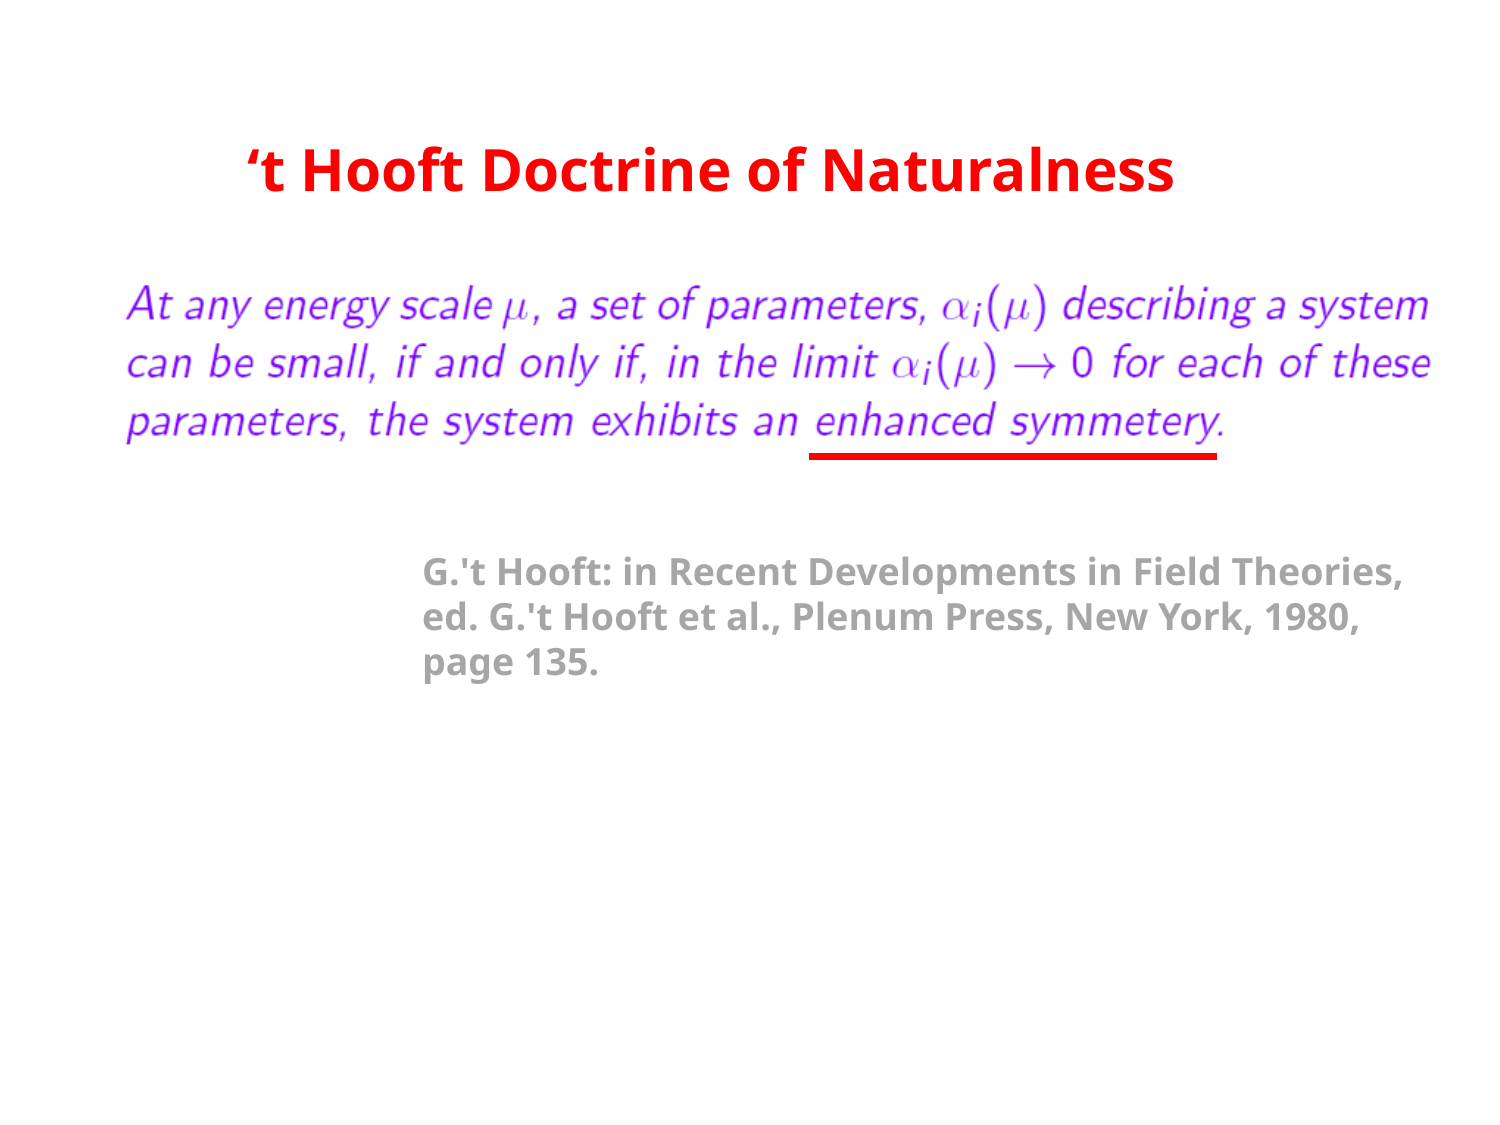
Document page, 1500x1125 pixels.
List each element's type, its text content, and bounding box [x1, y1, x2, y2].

text_box G.'t Hooft: in Recent Developments in Field Theories, ed. G.'t Hooft et al., Plenum Press, New York, 1980, page 135. [407, 540, 1466, 691]
picture [123, 278, 1452, 468]
text_box ‘t Hooft Doctrine of Naturalness [232, 125, 1191, 211]
